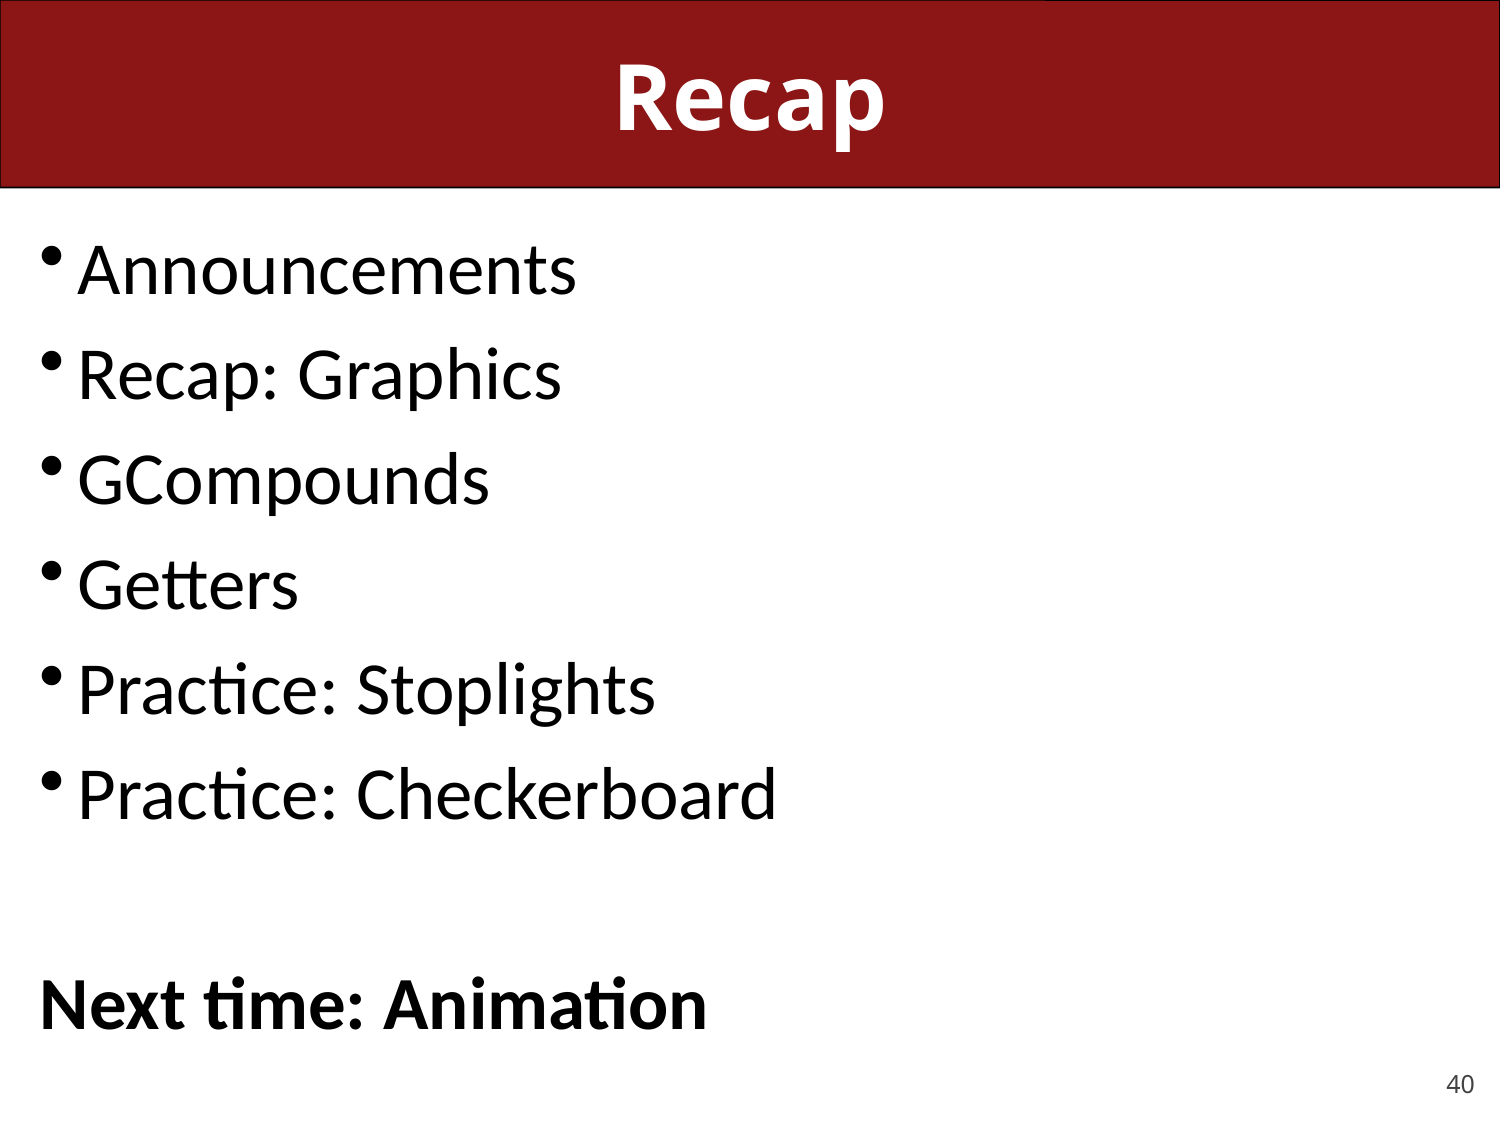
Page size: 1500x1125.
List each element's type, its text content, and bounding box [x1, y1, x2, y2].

list Announcements Recap: Graphics GCompounds Getters Practice: Stoplights Practice: Checkerboard Next time: Animation [24, 212, 1475, 1063]
title Recap [75, 0, 1425, 188]
